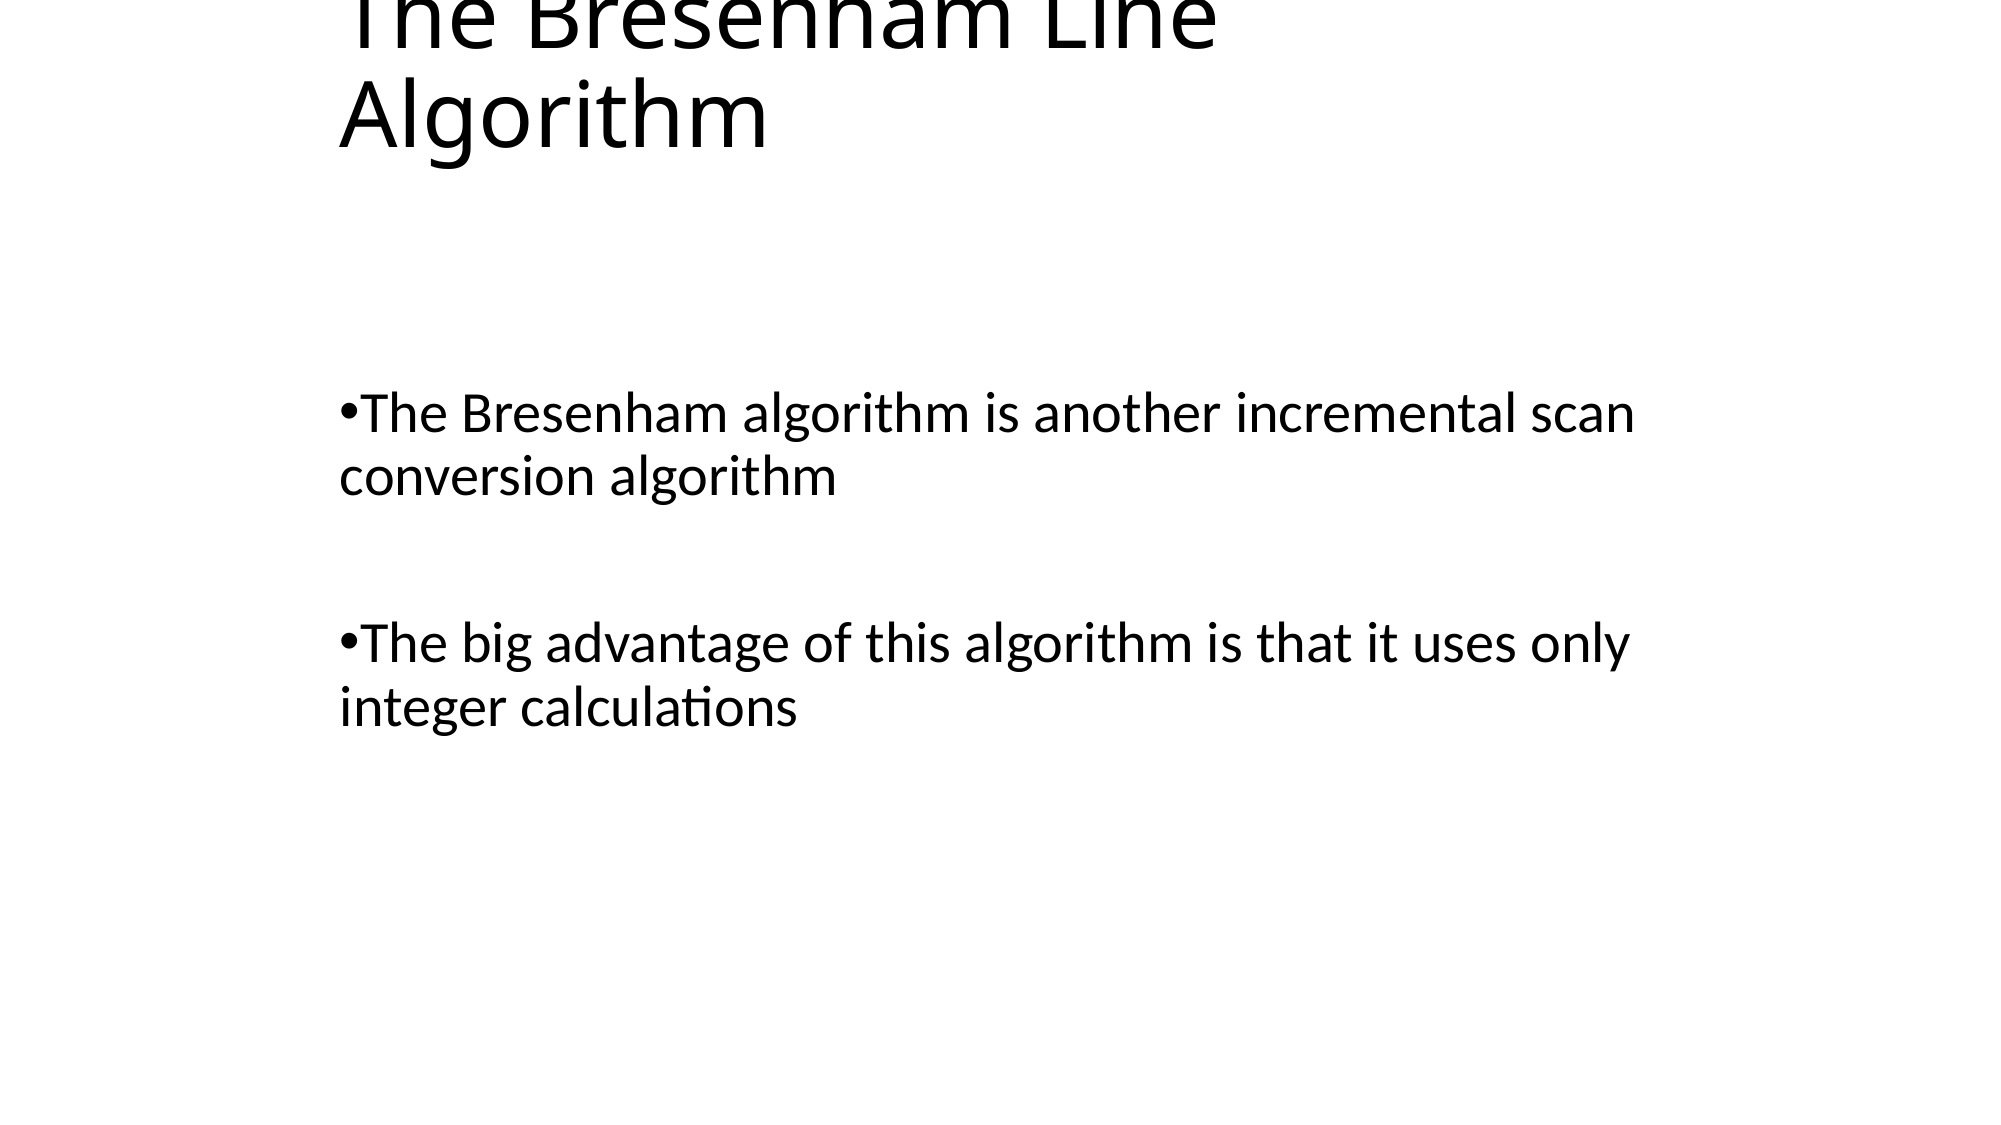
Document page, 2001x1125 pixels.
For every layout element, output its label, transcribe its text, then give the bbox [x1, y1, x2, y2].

title The Bresenham Line Algorithm [324, 0, 1675, 163]
list The Bresenham algorithm is another incremental scan conversion algorithm The big advantage of this algorithm is that it uses only integer calculations [324, 200, 1675, 1125]
